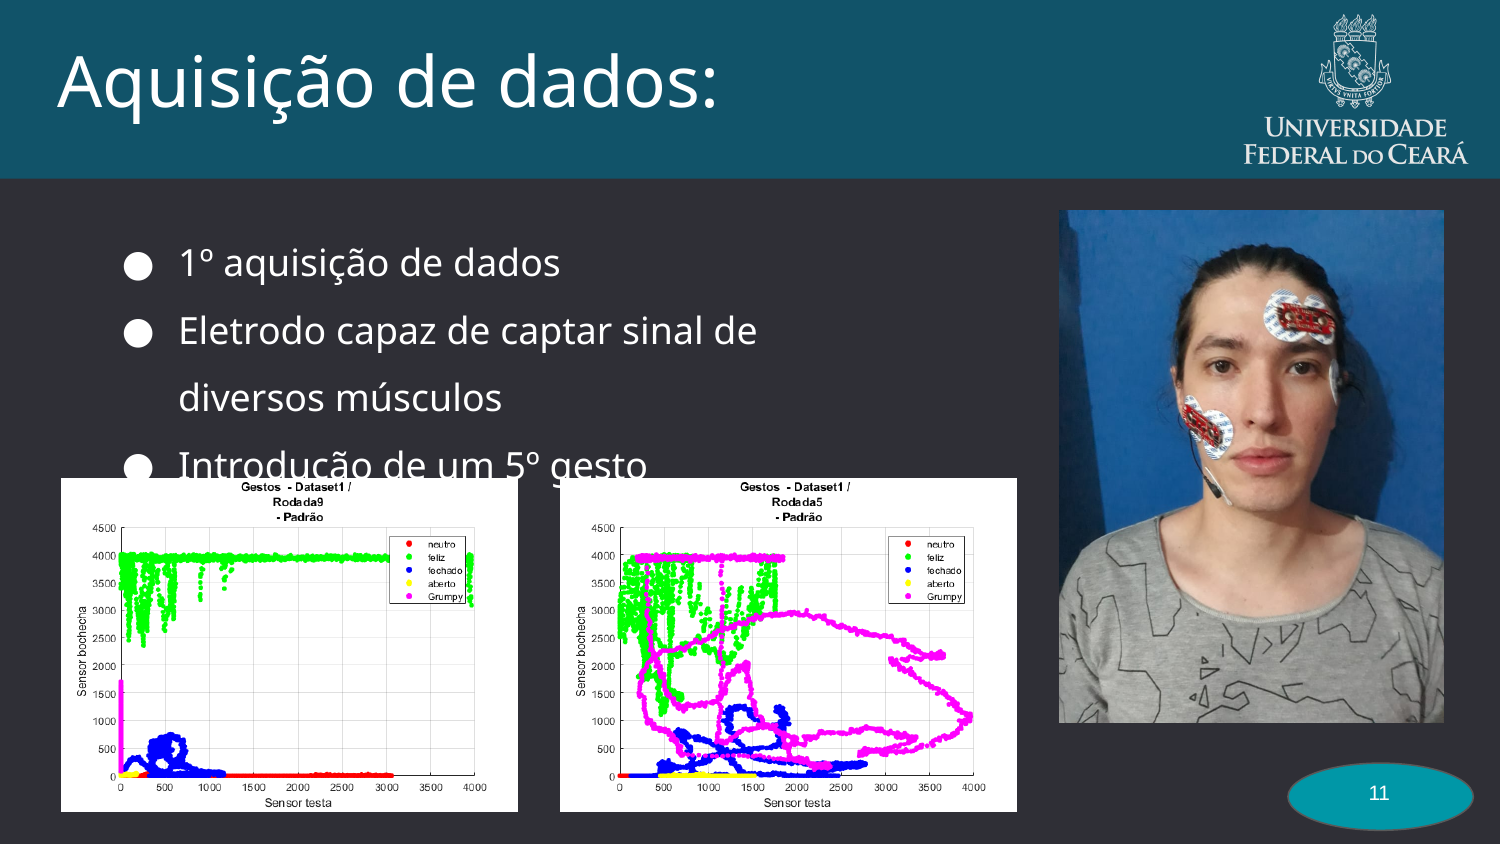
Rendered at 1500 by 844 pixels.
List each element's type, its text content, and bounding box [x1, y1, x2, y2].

picture [1058, 210, 1444, 724]
text_box Aquisição de dados: [42, 21, 845, 158]
slide_number ‹#› [1351, 768, 1405, 817]
text_box [1287, 763, 1474, 831]
picture [60, 477, 518, 812]
title 1º aquisição de dados Eletrodo capaz de captar sinal de diversos músculos Introdução de um 5º gesto [88, 201, 915, 769]
picture [1236, 8, 1474, 171]
text_box [0, 0, 1500, 179]
picture [559, 477, 1017, 812]
